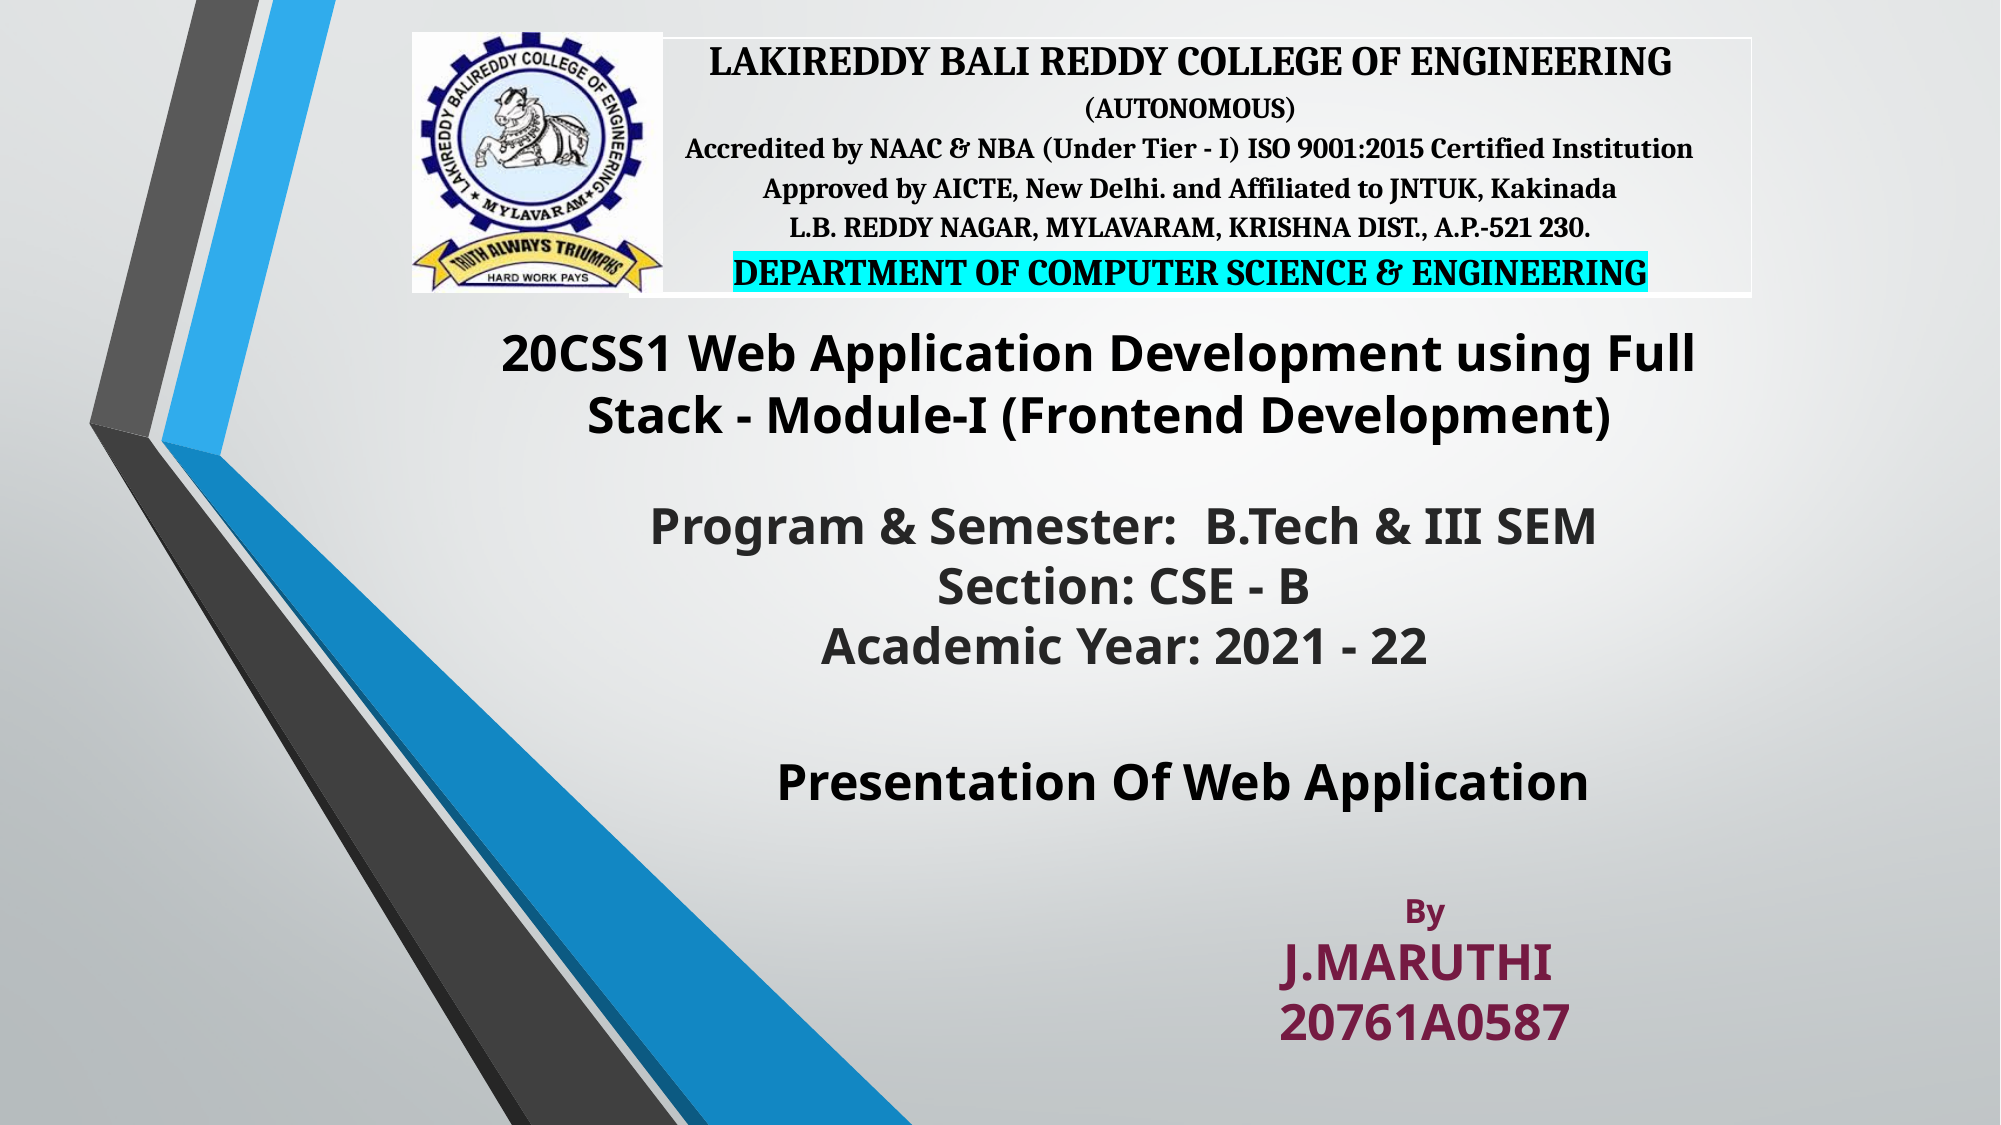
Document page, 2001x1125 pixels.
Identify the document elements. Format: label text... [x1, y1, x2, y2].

title 20CSS1 Web Application Development using Full Stack - Module-I (Frontend Development) [425, 247, 1774, 451]
table_header LAKIREDDY BALI REDDY COLLEGE OF ENGINEERING (AUTONOMOUS) Accredited by NAAC & NBA (Under Tier - I) ISO 9001:2015 Certified Institution Approved by AICTE, New Delhi. and Affiliated to JNTUK, Kakinada L.B. REDDY NAGAR, MYLAVARAM, KRISHNA DIST., A.P.-521 230. DEPARTMENT OF COMPUTER SCIENCE & ENGINEERING [663, 39, 1751, 247]
text_box Presentation Of Web Application [629, 742, 1750, 818]
text_box Program & Semester: B.Tech & III SEM Section: CSE - B Academic Year: 2021 - 22 [499, 486, 1750, 682]
picture [412, 32, 663, 293]
text_box By J.MARUTHI 20761A0587 [1049, 882, 1800, 1103]
